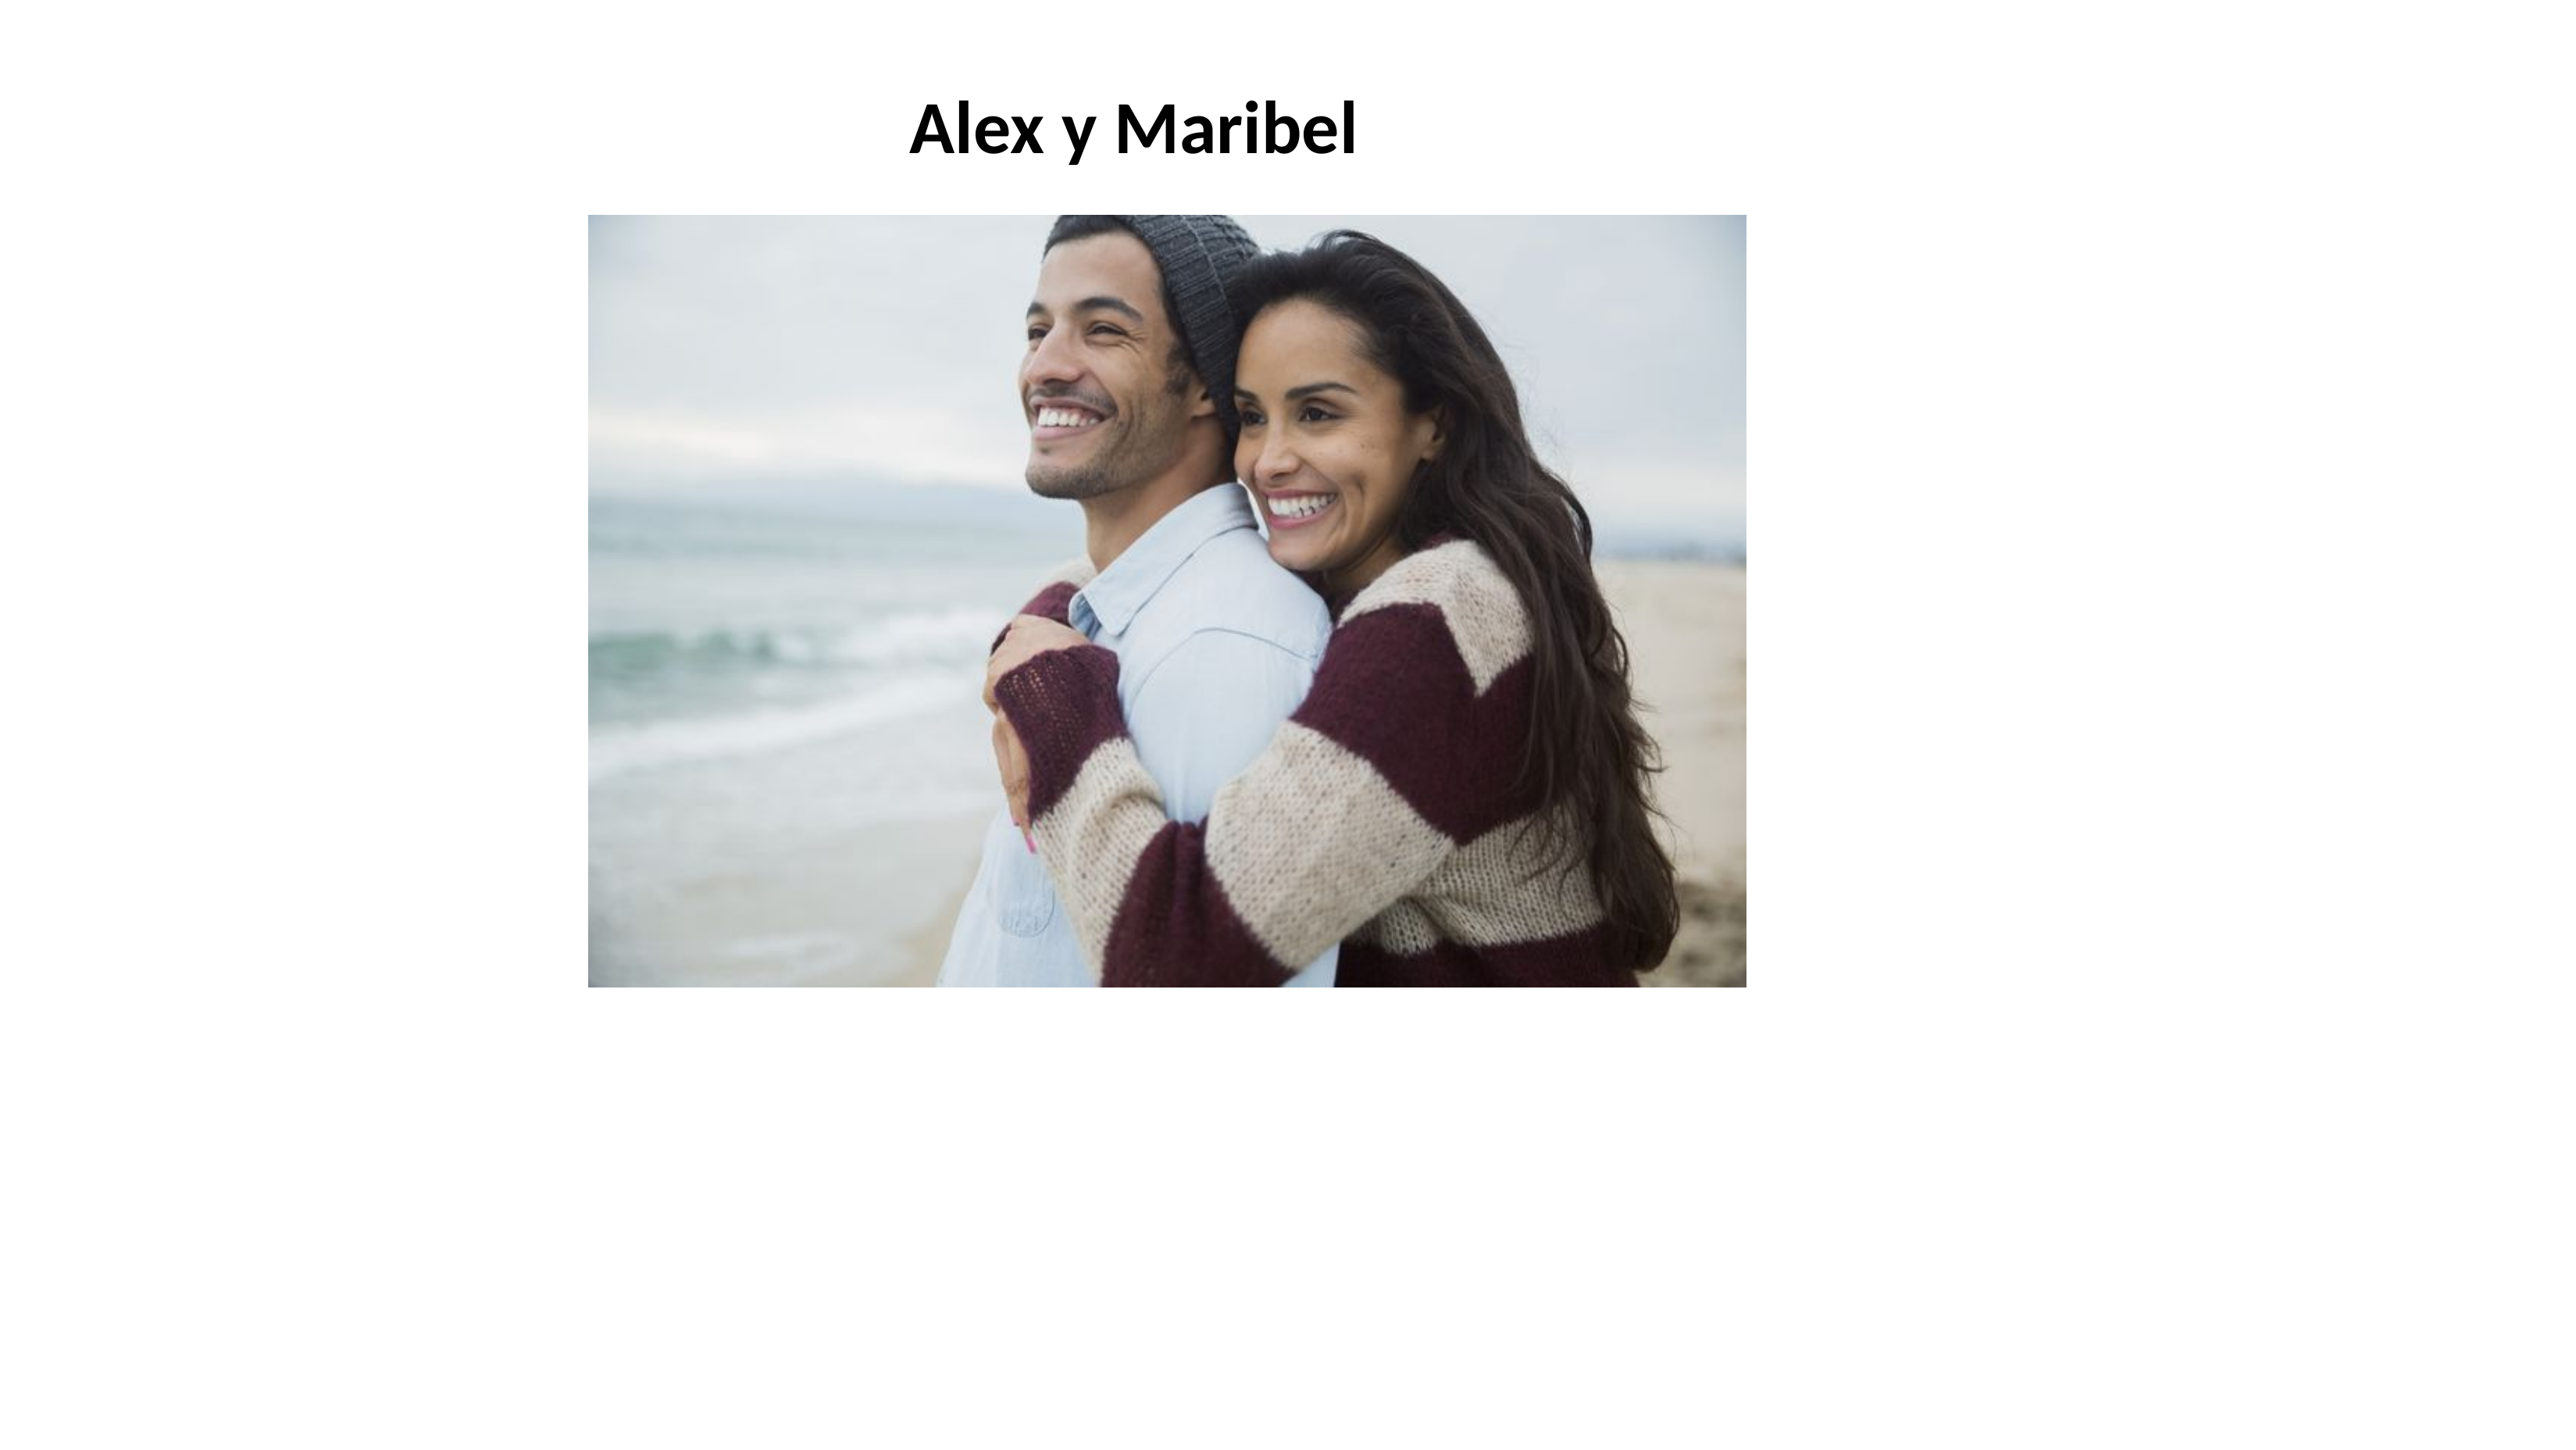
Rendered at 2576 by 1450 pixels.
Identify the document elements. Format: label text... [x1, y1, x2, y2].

picture [588, 215, 1746, 988]
text_box Alex y Maribel [897, 72, 1372, 174]
